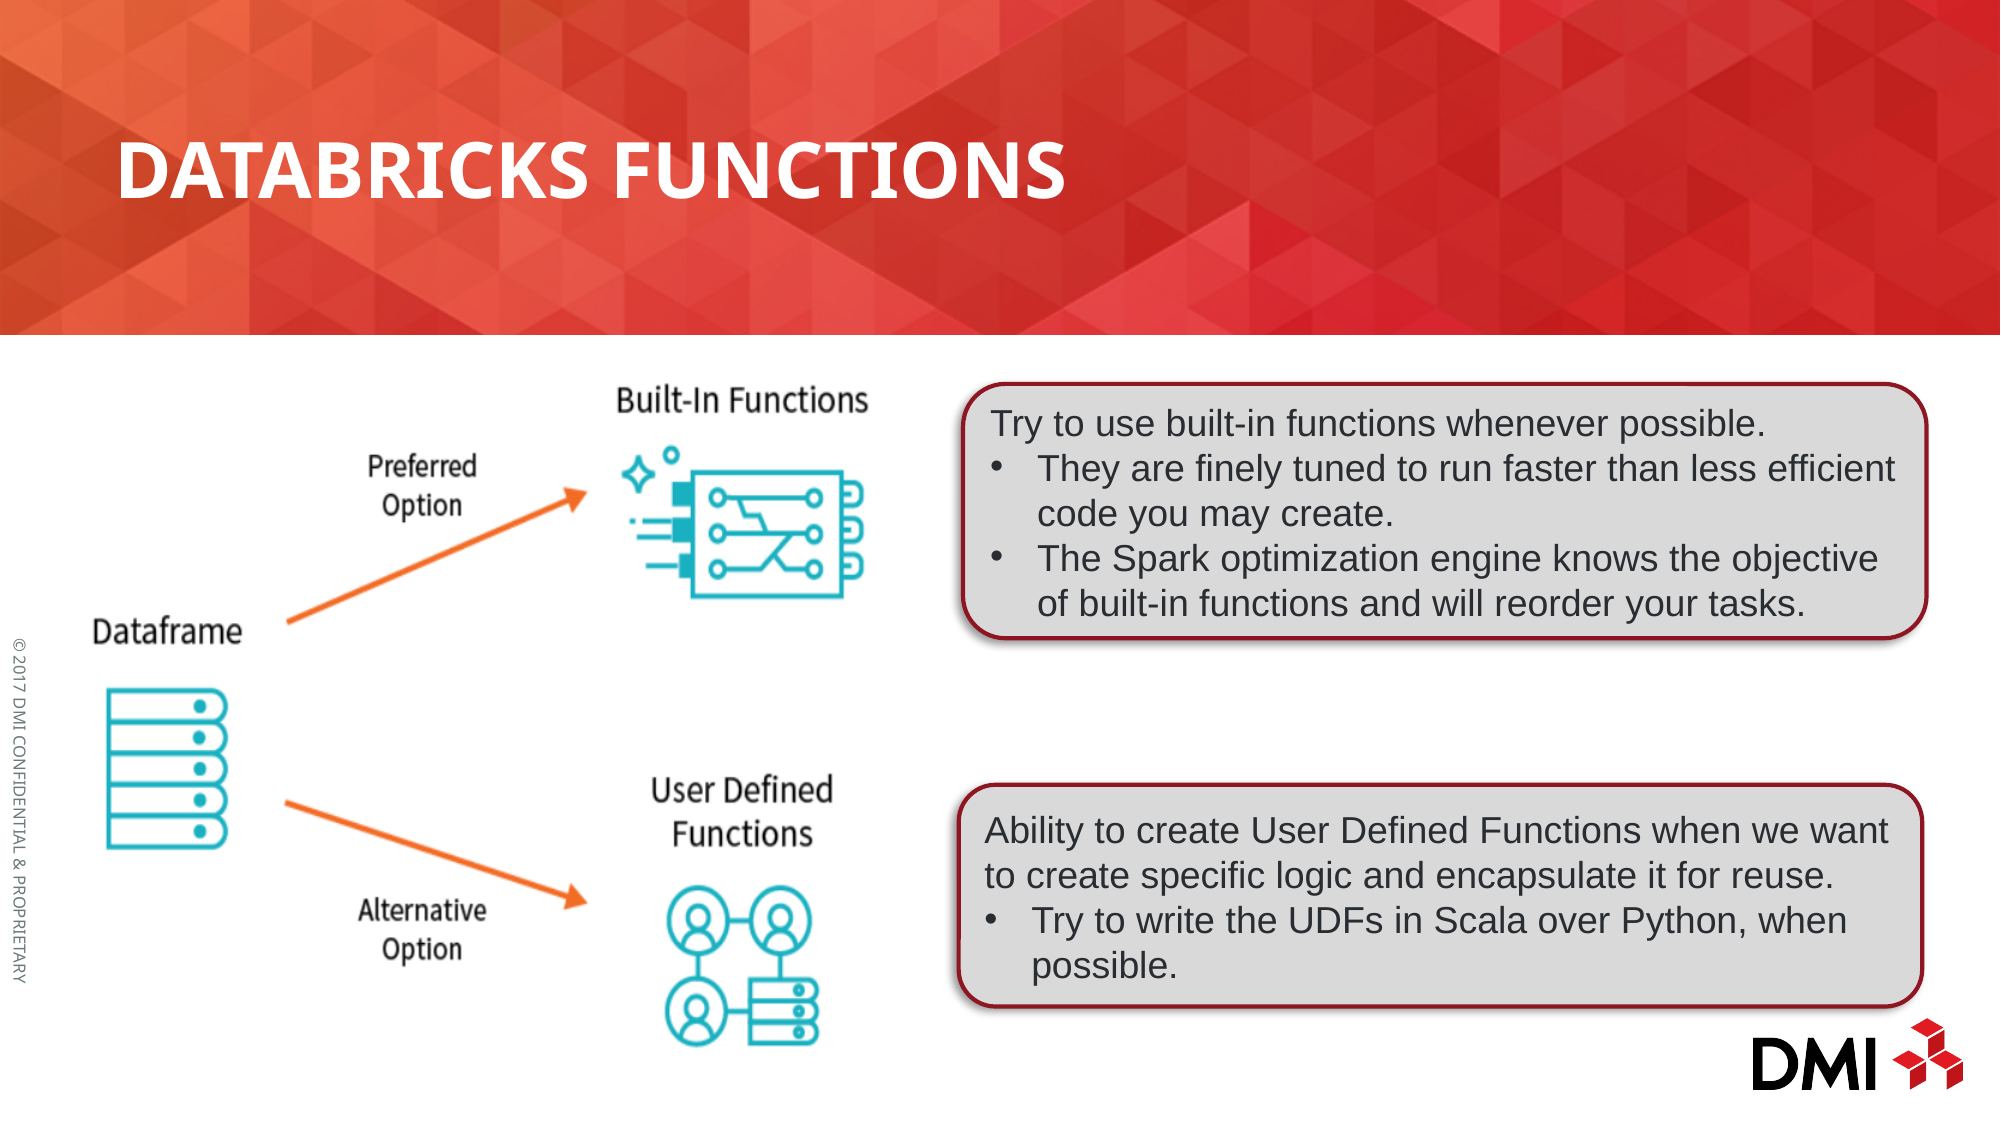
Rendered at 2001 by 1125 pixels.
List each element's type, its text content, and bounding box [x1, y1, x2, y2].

text_box Ability to create User Defined Functions when we want to create specific logic and encapsulate it for reuse. Try to write the UDFs in Scala over Python, when possible. [956, 782, 1925, 1009]
picture [47, 365, 878, 1067]
picture [1753, 1018, 1963, 1090]
text_box Try to use built-in functions whenever possible. They are finely tuned to run faster than less efficient code you may create. The Spark optimization engine knows the objective of built-in functions and will reorder your tasks. [960, 381, 1929, 641]
picture [0, 0, 2000, 335]
title Databricks Functions [99, 51, 1900, 283]
